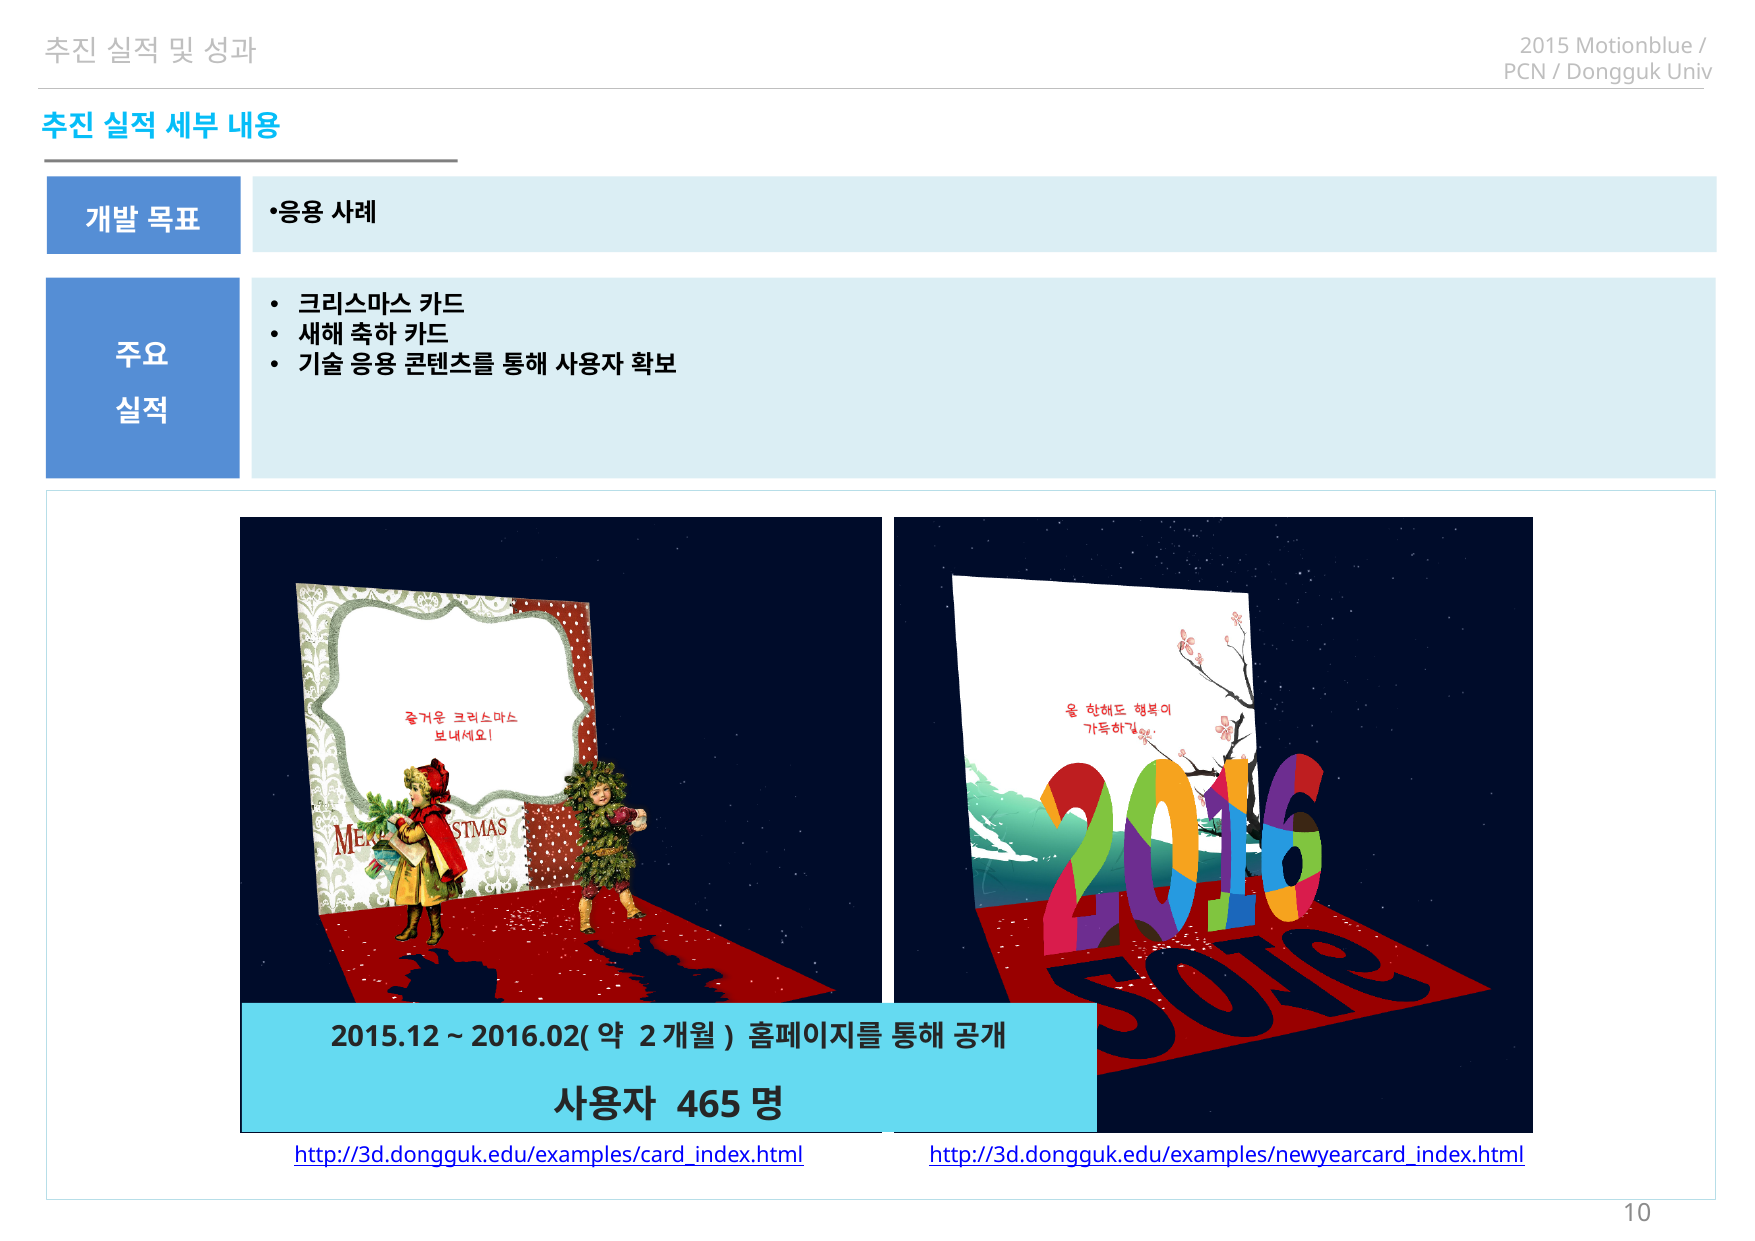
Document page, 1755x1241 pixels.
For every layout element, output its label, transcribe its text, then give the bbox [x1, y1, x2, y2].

text_box [0, 0, 1755, 75]
text_box 주요 실적 [45, 277, 240, 479]
text_box 추진 실적 세부 내용 [26, 100, 901, 151]
text_box [44, 488, 1718, 1201]
text_box http://3d.dongguk.edu/examples/newyearcard_index.html [888, 1133, 1567, 1178]
text_box [252, 176, 1717, 253]
picture [240, 517, 883, 1134]
text_box 크리스마스 카드 새해 축하 카드 기술 응용 콘텐츠를 통해 사용자 확보 [255, 281, 1716, 476]
text_box http://3d.dongguk.edu/examples/card_index.html [210, 1133, 888, 1178]
slide_number 10 [1257, 1180, 1667, 1241]
text_box 개발 목표 [46, 176, 241, 254]
text_box [251, 277, 1716, 479]
text_box 응용 사례 [254, 159, 1448, 234]
text_box [42, 157, 460, 164]
picture [893, 517, 1533, 1134]
